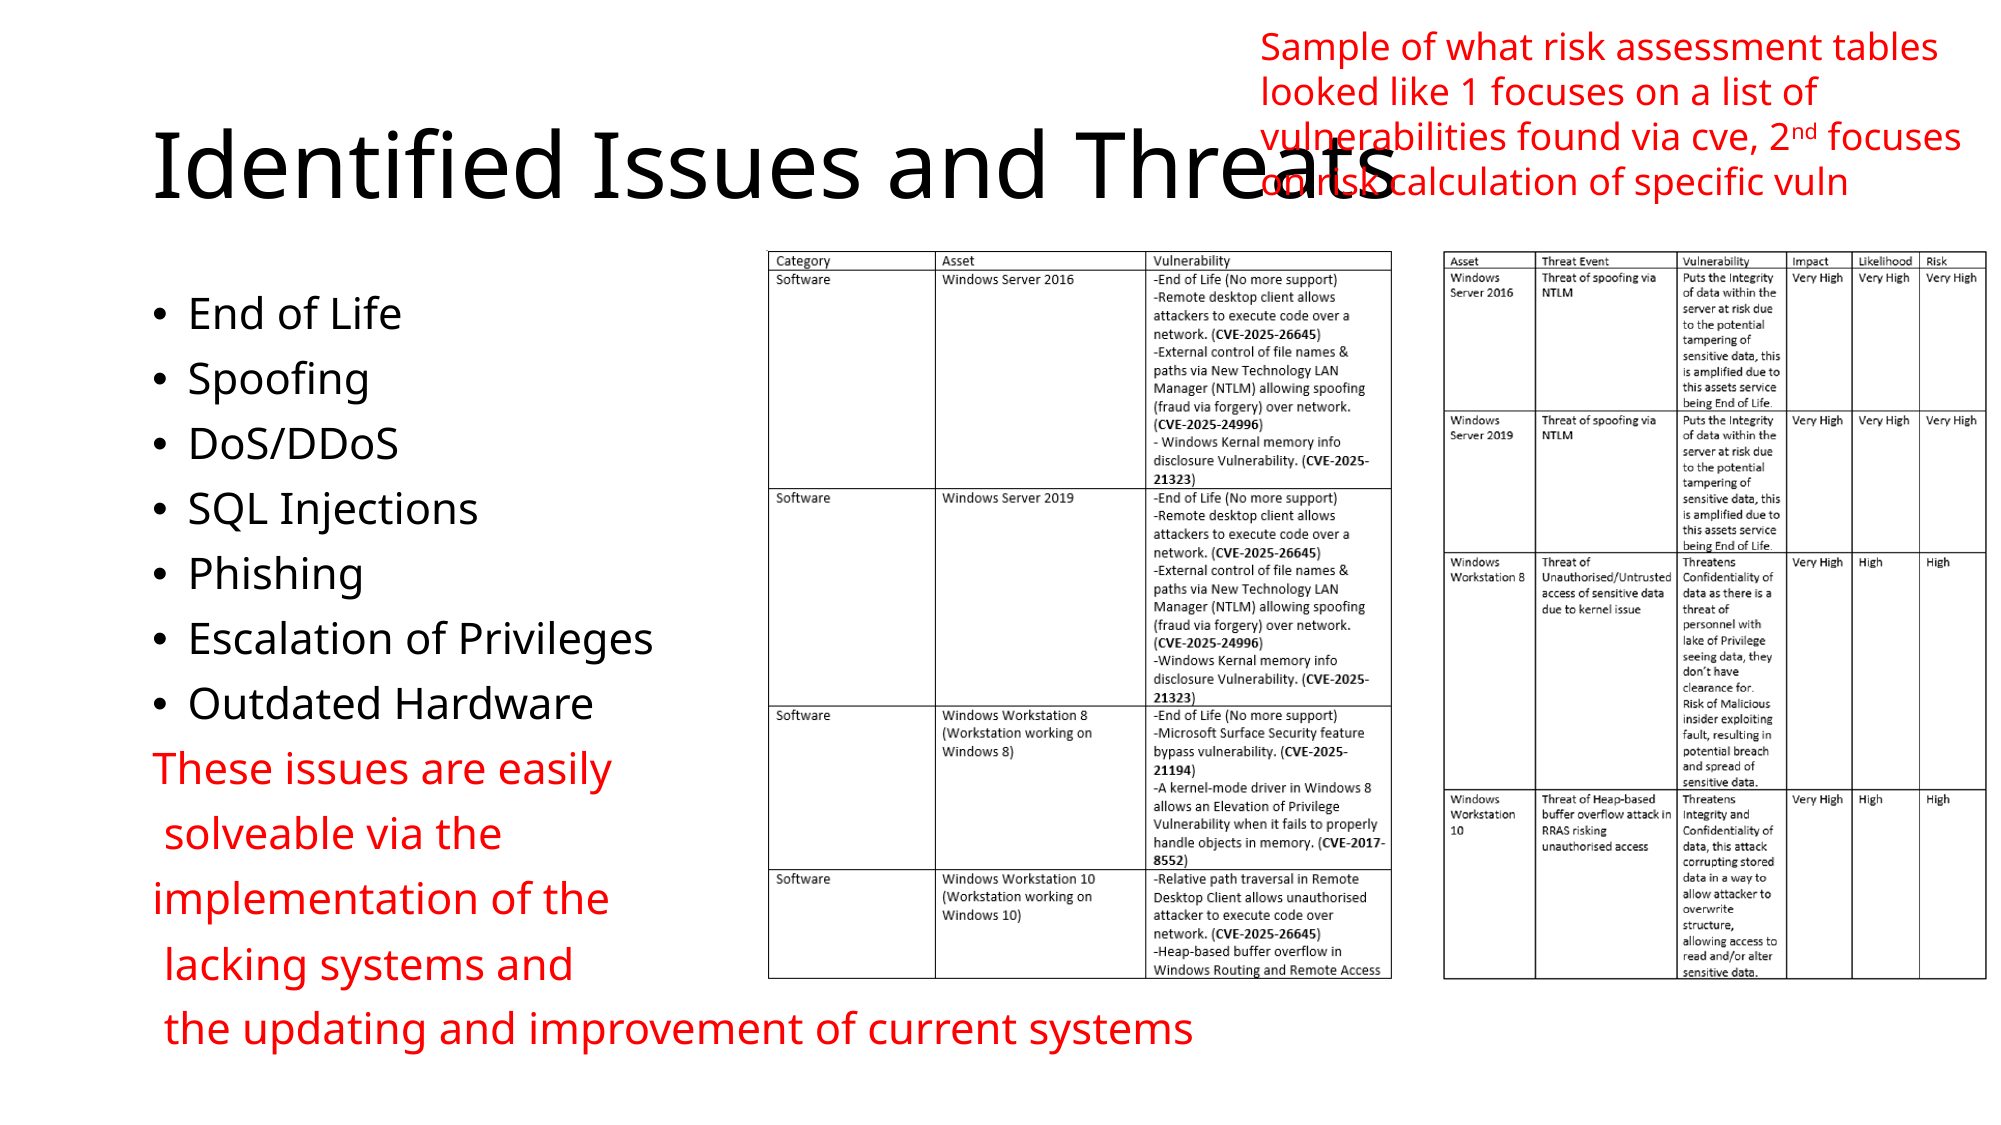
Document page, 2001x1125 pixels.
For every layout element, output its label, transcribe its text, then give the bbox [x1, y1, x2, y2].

picture [1440, 250, 1988, 982]
list End of Life Spoofing DoS/DDoS SQL Injections Phishing Escalation of Privileges Outdated Hardware These issues are easily solveable via the implementation of the lacking systems and the updating and improvement of current systems [137, 284, 1863, 1066]
title Identified Issues and Threats [137, 59, 1863, 278]
text_box Sample of what risk assessment tables looked like 1 focuses on a list of vulnerabilities found via cve, 2nd focuses on risk calculation of specific vuln [1245, 15, 2000, 211]
picture [766, 250, 1395, 982]
